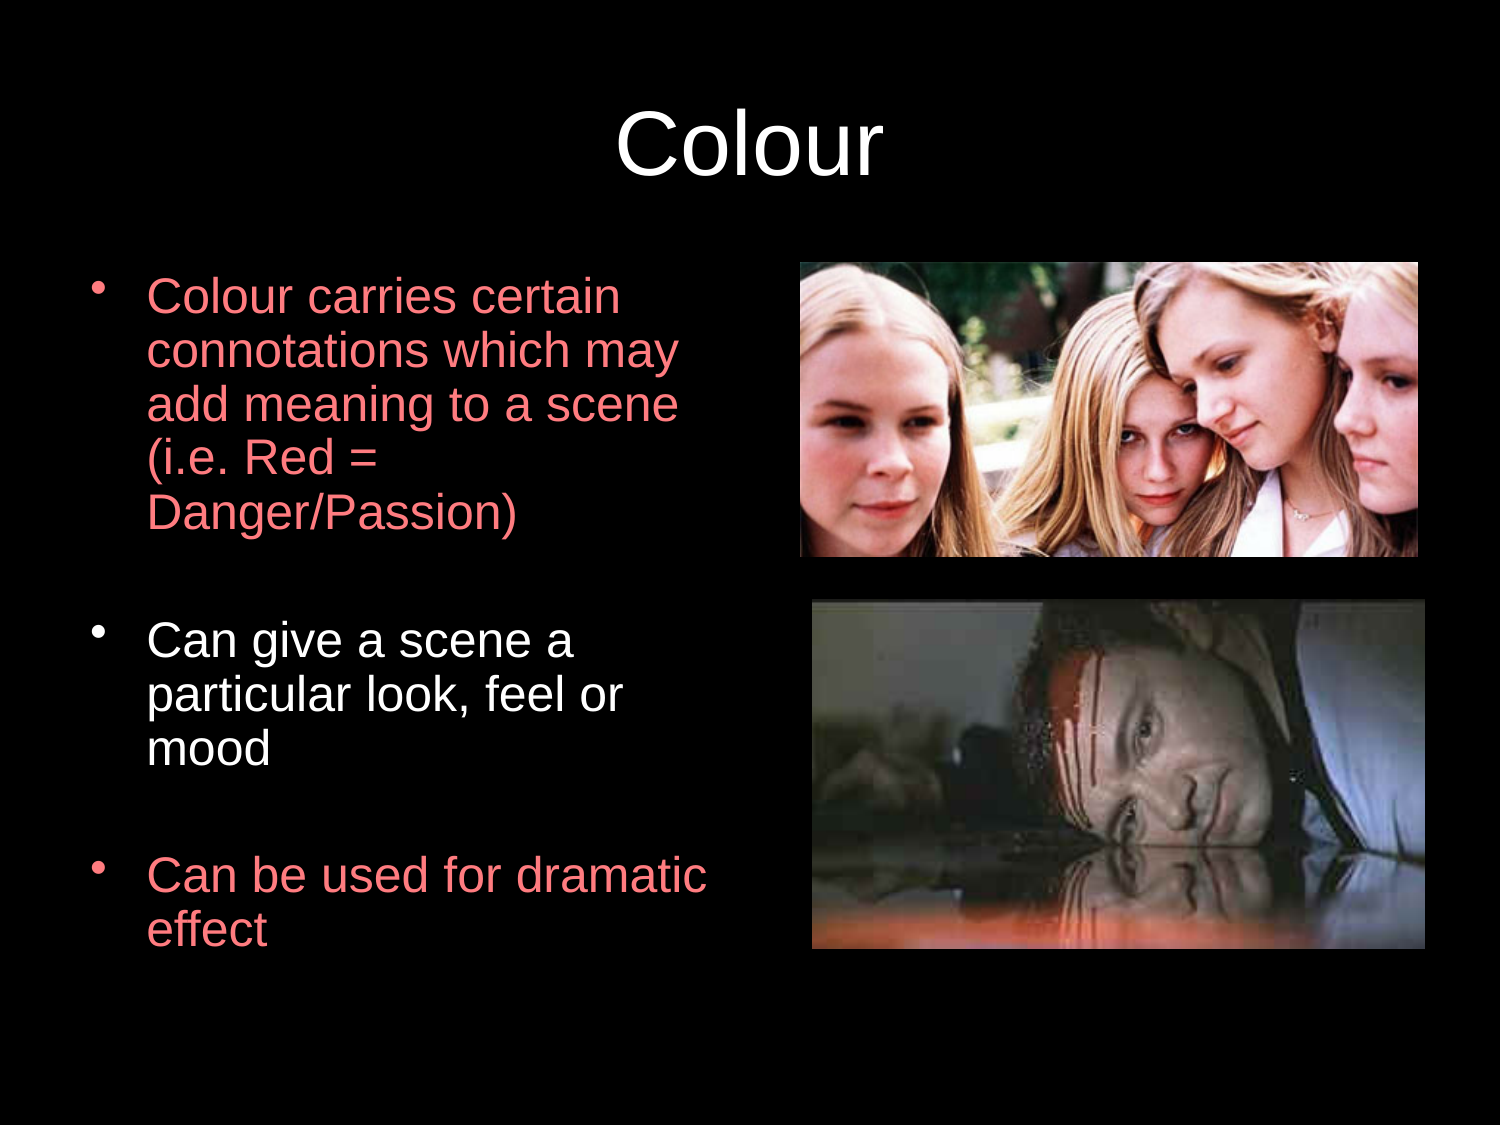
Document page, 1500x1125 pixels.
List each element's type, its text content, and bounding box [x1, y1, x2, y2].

picture [799, 262, 1418, 557]
list Colour carries certain connotations which may add meaning to a scene (i.e. Red = Danger/Passion) Can give a scene a particular look, feel or mood Can be used for dramatic effect [75, 262, 738, 1005]
title Colour [75, 45, 1425, 233]
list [812, 599, 1425, 949]
